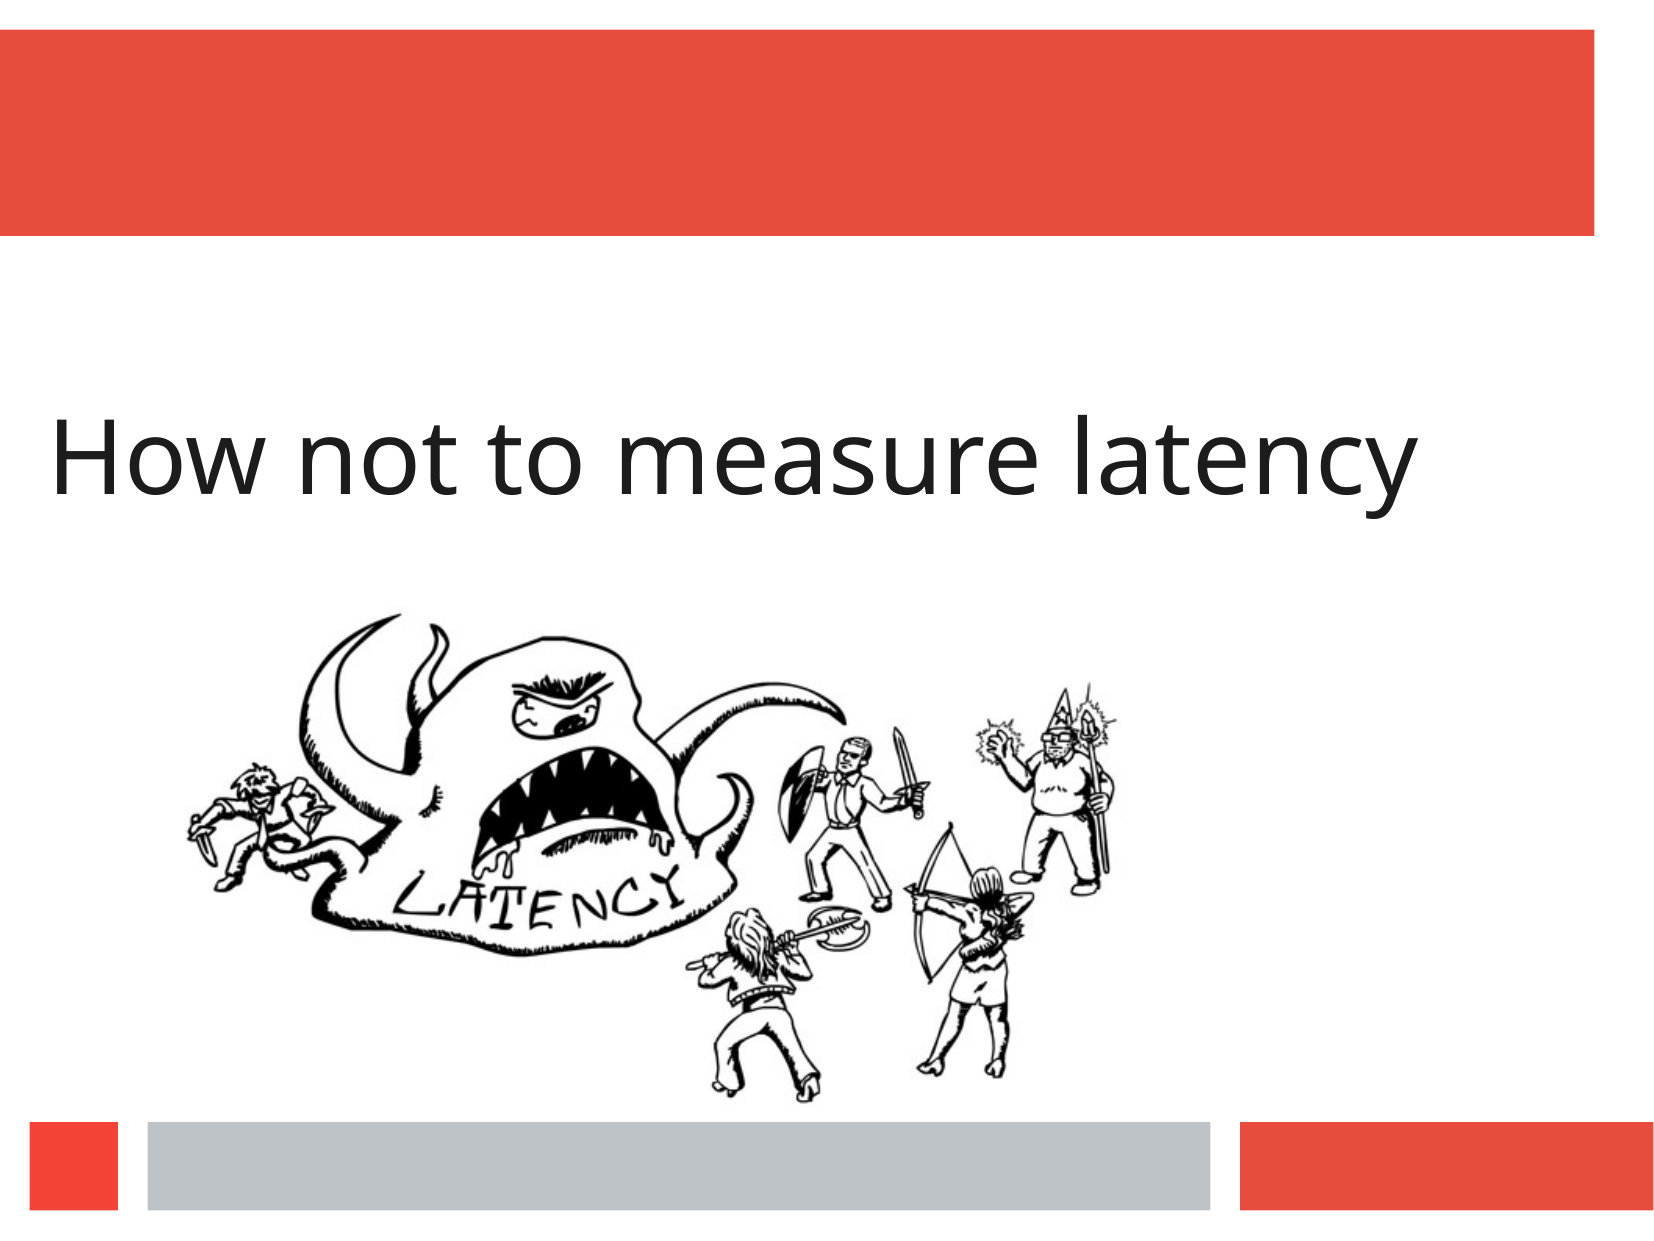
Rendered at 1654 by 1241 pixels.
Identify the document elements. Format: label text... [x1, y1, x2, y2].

picture [184, 605, 1123, 1111]
text_box How not to measure latency [47, 390, 1618, 673]
